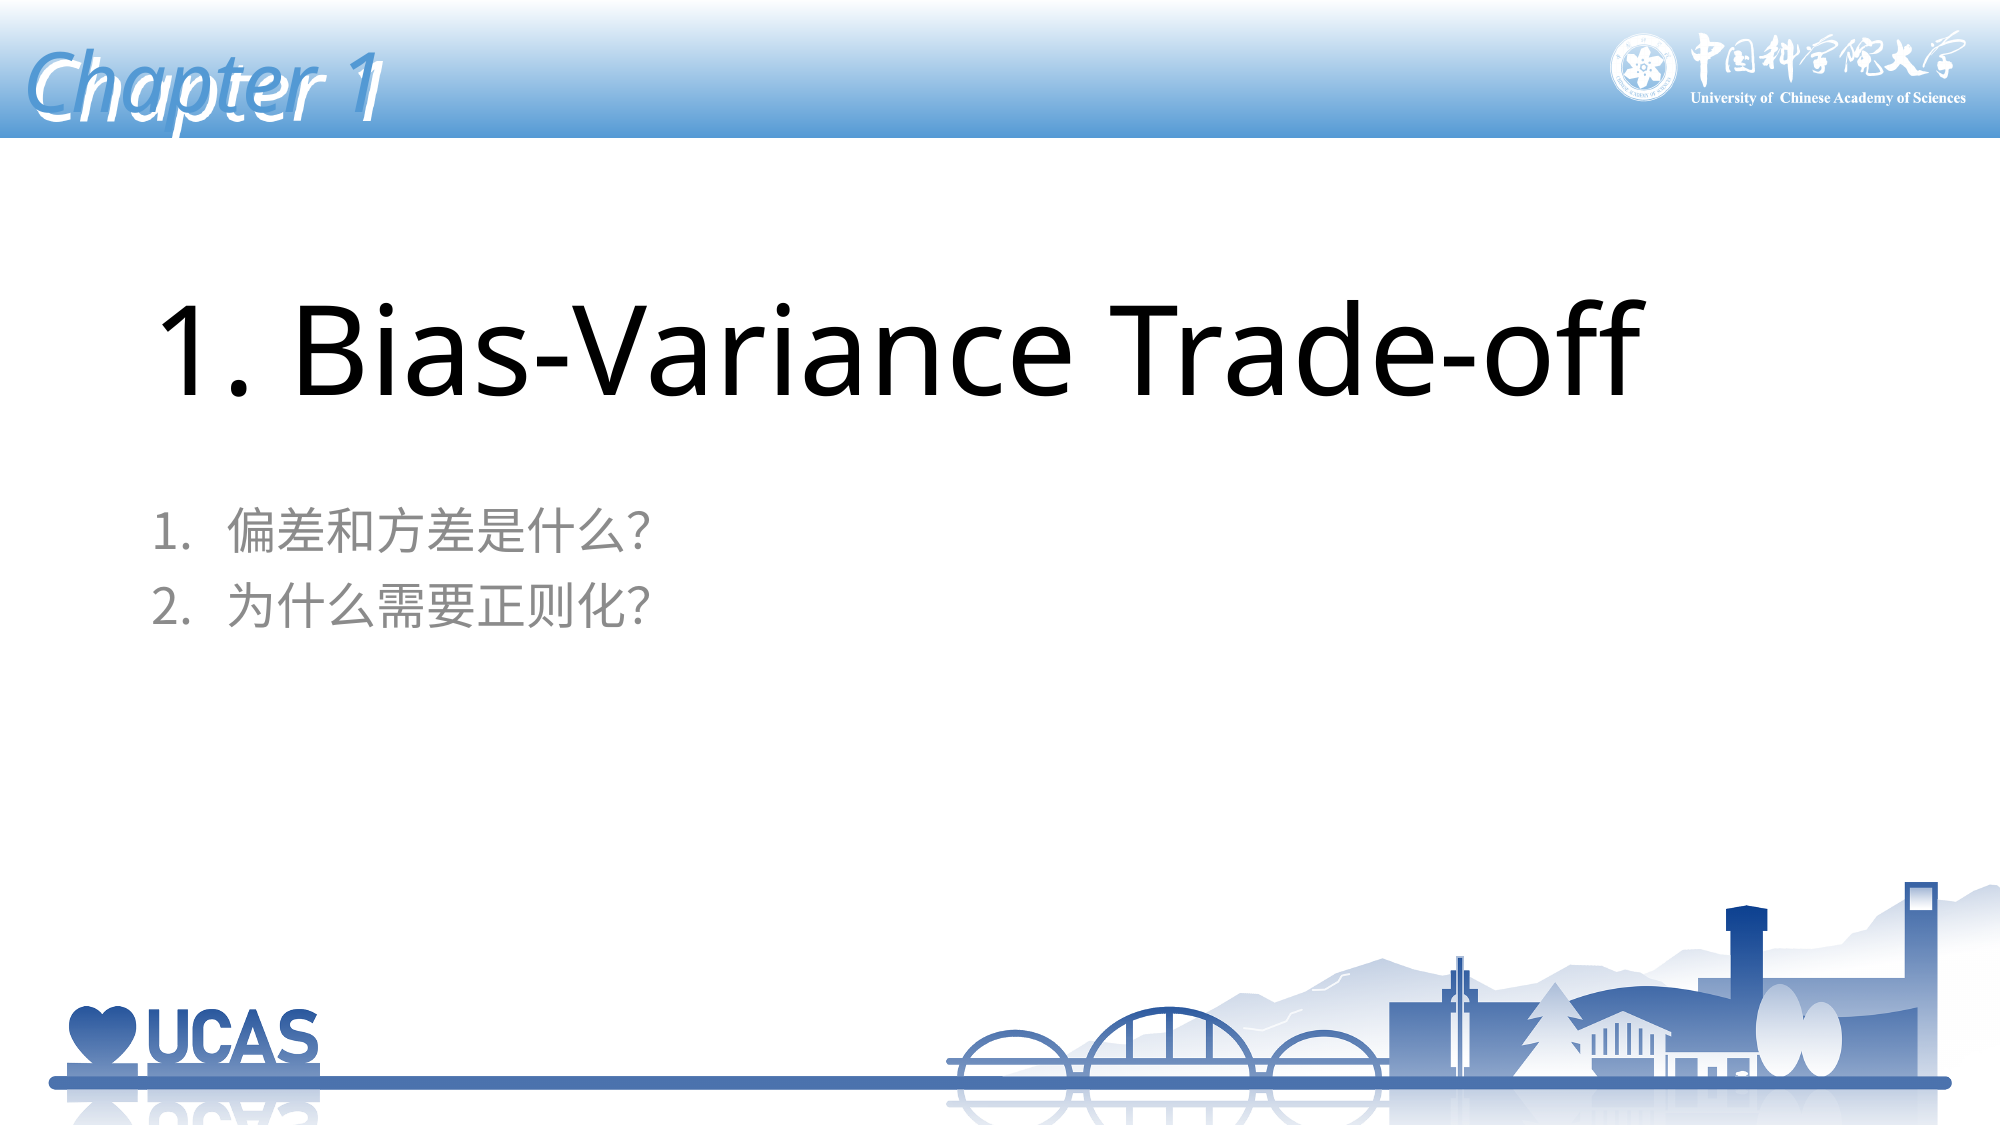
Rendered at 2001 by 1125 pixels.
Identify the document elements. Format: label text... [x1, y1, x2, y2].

title 1. Bias-Variance Trade-off [136, 280, 1862, 445]
picture [1610, 30, 1966, 106]
list 偏差和方差是什么？ 为什么需要正则化？ [136, 499, 1862, 882]
text_box Chapter 1 [7, 0, 1146, 143]
picture [0, 882, 2000, 1125]
text_box [1153, 0, 2000, 138]
text_box [0, 0, 7, 138]
